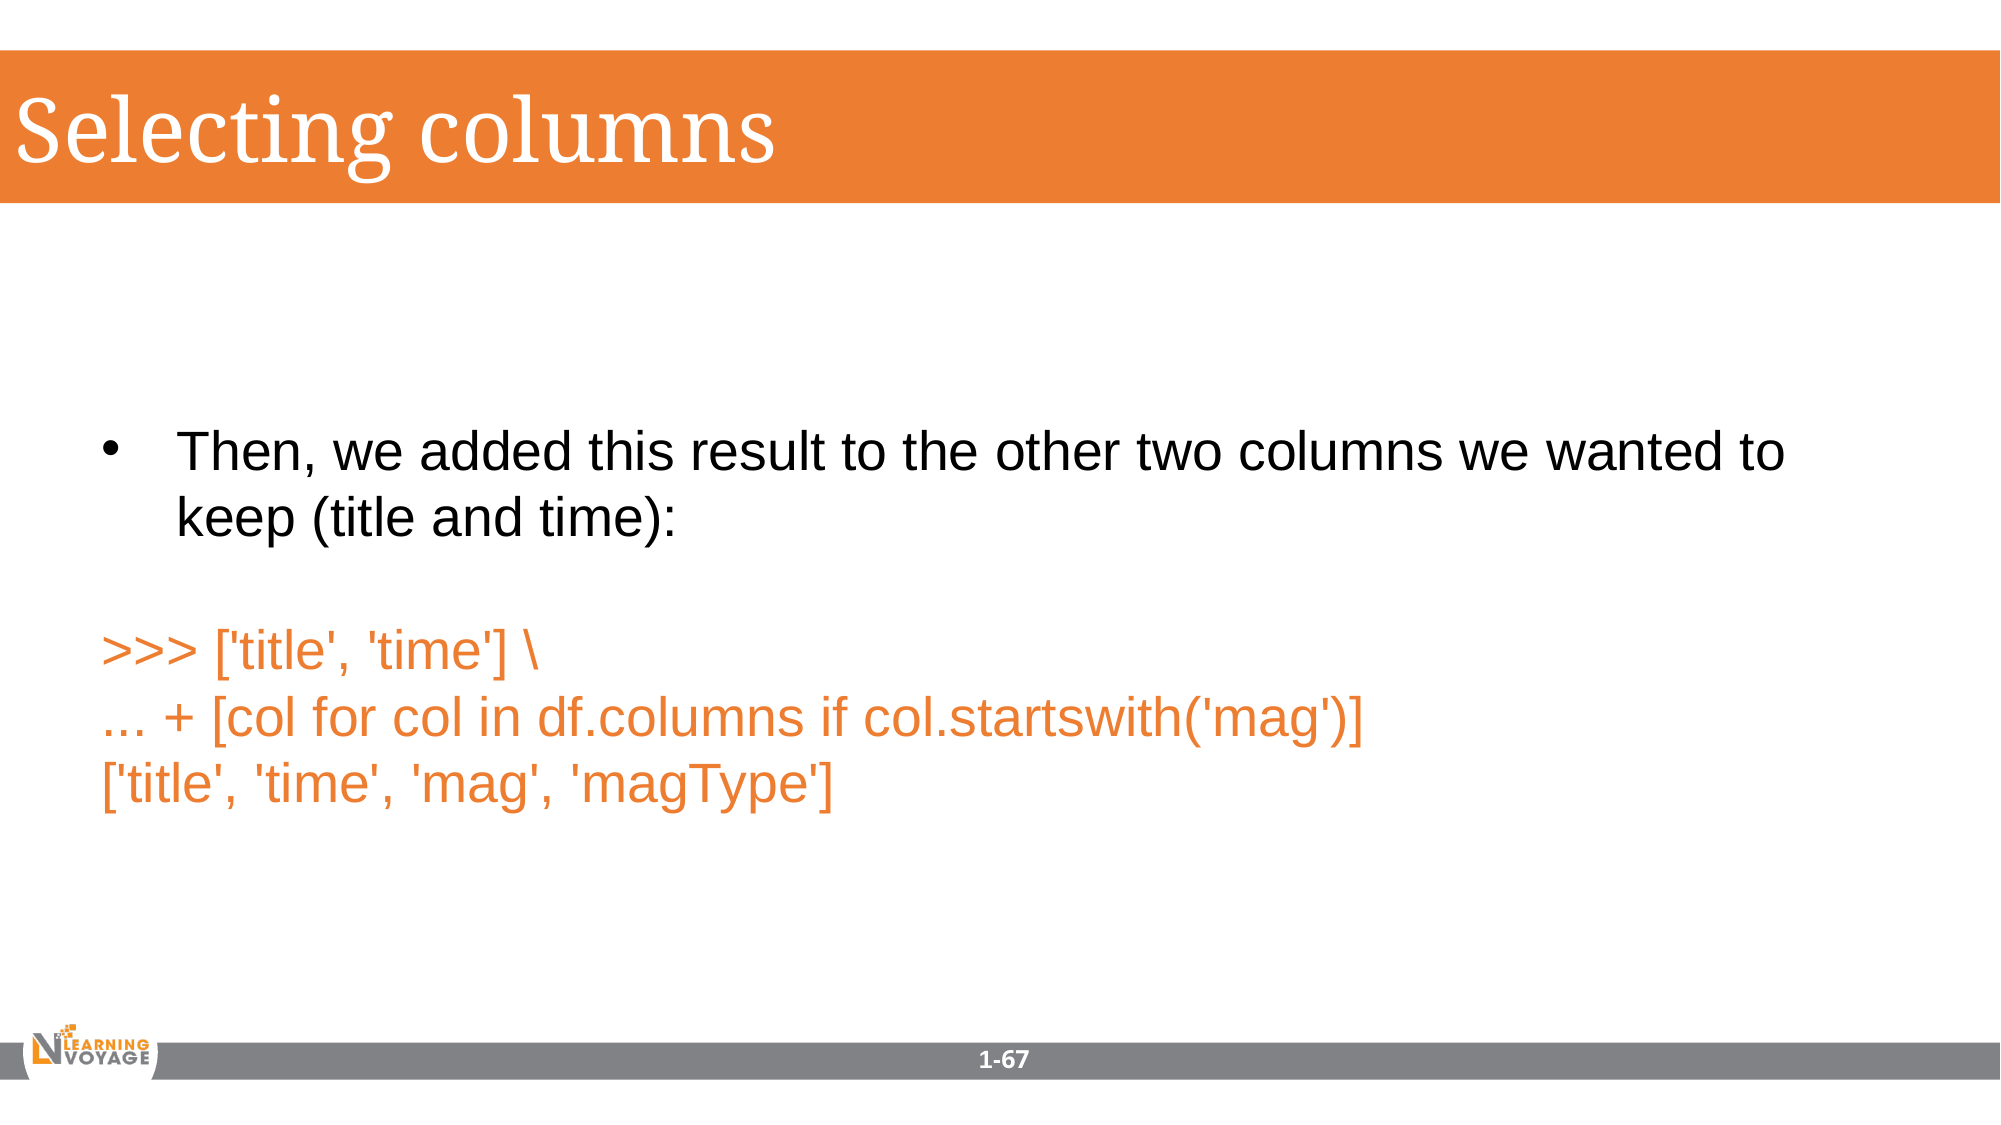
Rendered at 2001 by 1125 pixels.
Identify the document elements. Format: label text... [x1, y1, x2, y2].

slide_number 1-67 [923, 1026, 1045, 1095]
text_box Then, we added this result to the other two columns we wanted to keep (title and time): >>> ['title', 'time'] \ ... + [col for col in df.columns if col.startswith('mag')] ['title', 'time', 'mag', 'magType'] [101, 411, 1899, 815]
text_box Selecting columns [0, 49, 2000, 204]
picture [0, 942, 192, 1125]
